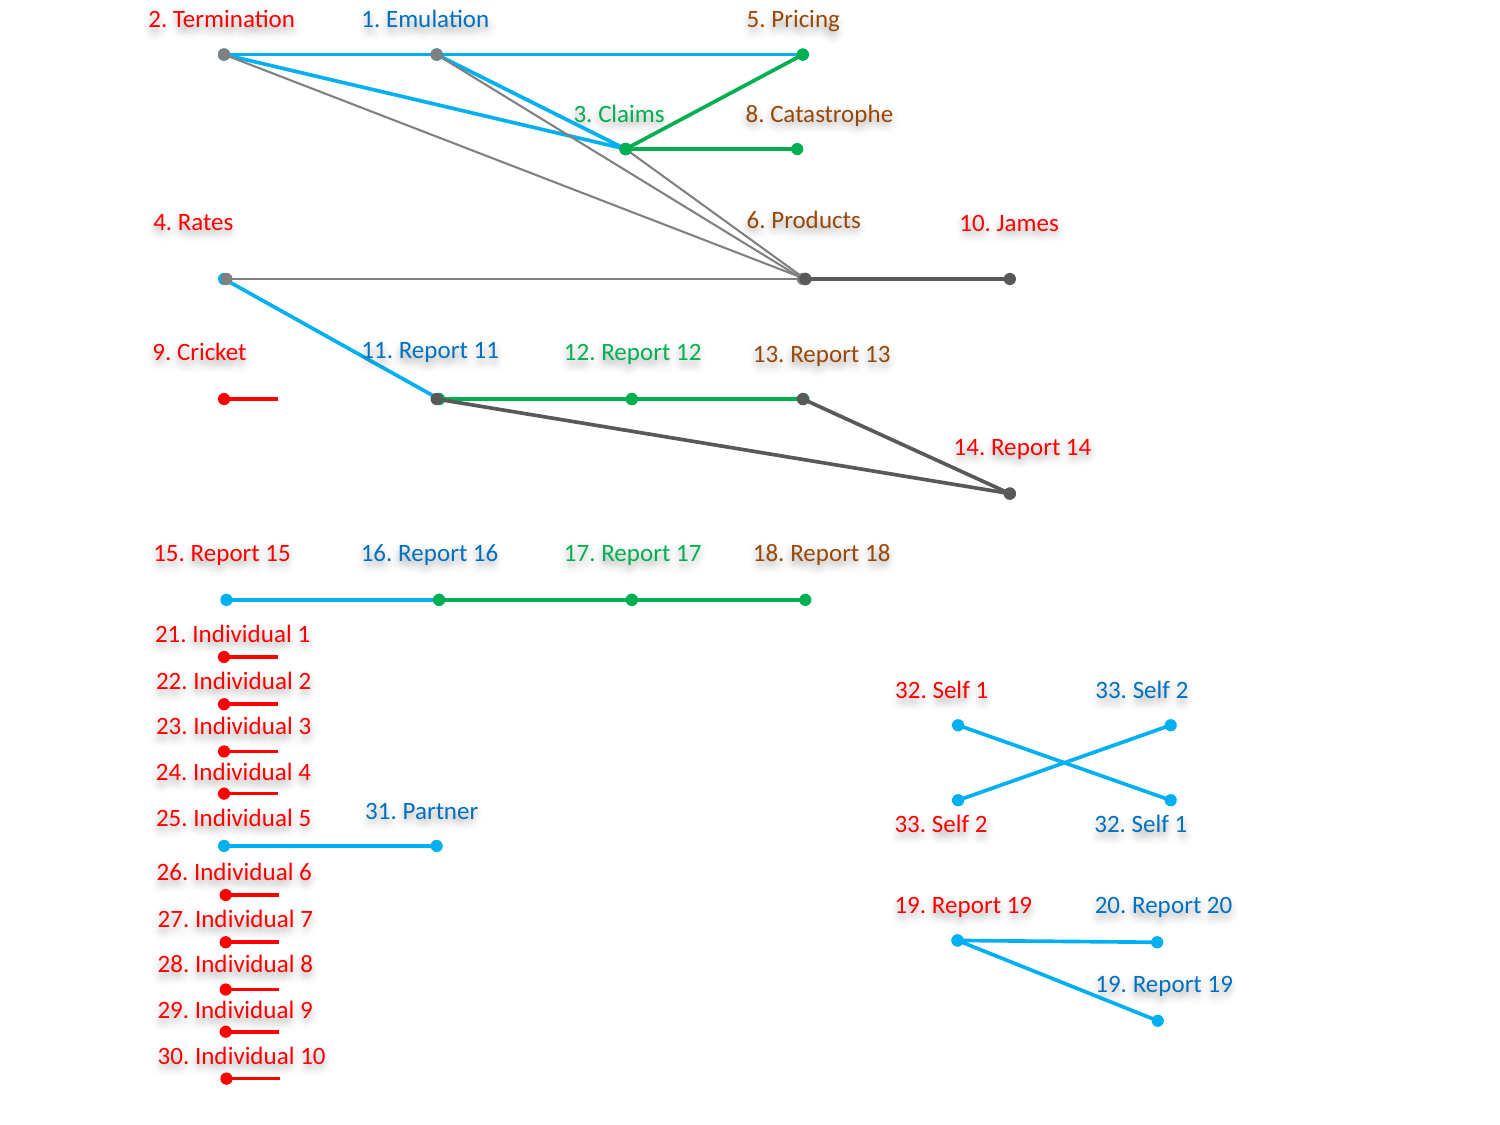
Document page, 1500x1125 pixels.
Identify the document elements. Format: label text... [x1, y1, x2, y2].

text_box 31. Partner [350, 786, 563, 832]
text_box 10. James [944, 198, 1158, 244]
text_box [957, 940, 1158, 1022]
text_box 25. Individual 5 [141, 793, 345, 839]
text_box 12. Report 12 [549, 328, 762, 373]
text_box 15. Report 15 [138, 529, 345, 574]
text_box 28. Individual 8 [142, 940, 356, 986]
text_box 33. Self 2 [1080, 666, 1294, 711]
text_box 13. Report 13 [763, 329, 951, 375]
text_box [223, 54, 806, 280]
text_box 33. Self 2 [879, 800, 1093, 845]
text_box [436, 398, 1011, 494]
text_box 27. Individual 7 [142, 895, 356, 940]
text_box 24. Individual 4 [141, 748, 354, 793]
text_box 8. Catastrophe [811, 90, 944, 135]
text_box 9. Cricket [137, 328, 218, 373]
text_box 32. Self 1 [880, 666, 1079, 711]
text_box 32. Self 1 [1098, 800, 1293, 845]
text_box 18. Report 18 [738, 529, 951, 574]
text_box 16. Report 16 [346, 529, 548, 574]
text_box 26. Individual 6 [141, 847, 355, 893]
text_box 29. Individual 9 [142, 986, 356, 1031]
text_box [223, 286, 440, 400]
text_box 21. Individual 1 [140, 609, 353, 655]
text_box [957, 724, 1171, 801]
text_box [625, 148, 806, 280]
text_box 19. Report 19 [879, 881, 1080, 927]
text_box 6. Products [811, 196, 945, 241]
text_box 1. Emulation [346, 0, 560, 41]
text_box 4. Rates [138, 198, 218, 243]
text_box 20. Report 20 [1080, 881, 1293, 927]
text_box 14. Report 14 [1016, 422, 1152, 468]
text_box 2. Termination [133, 0, 341, 41]
text_box 19. Report 19 [1162, 960, 1294, 1005]
text_box 30. Individual 10 [142, 1031, 356, 1077]
text_box 5. Pricing [731, 0, 945, 41]
text_box 17. Report 17 [549, 529, 737, 574]
text_box 11. Report 11 [444, 326, 560, 372]
text_box 23. Individual 3 [141, 702, 354, 748]
text_box 22. Individual 2 [141, 656, 354, 702]
